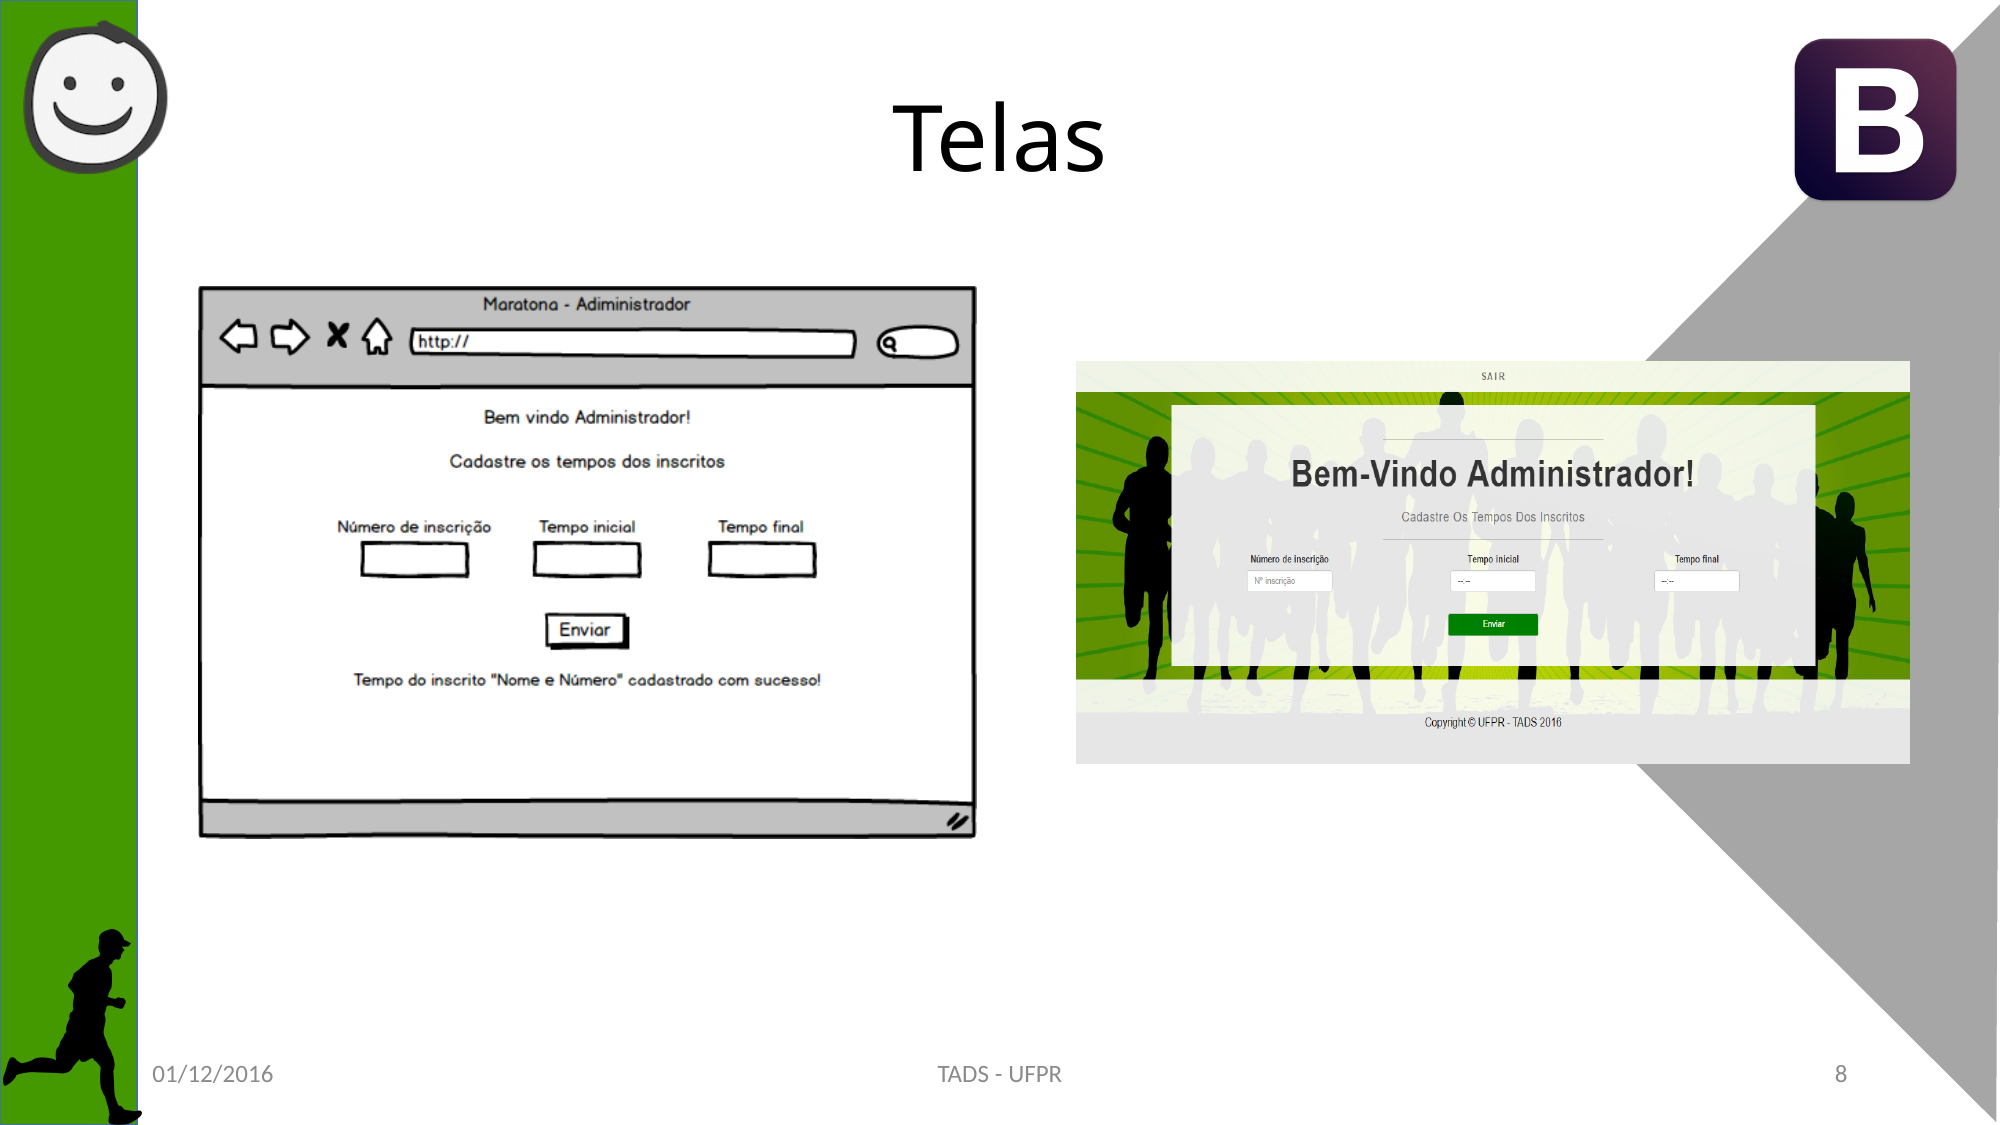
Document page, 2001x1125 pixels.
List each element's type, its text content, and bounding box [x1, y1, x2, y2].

title Telas [137, 32, 1863, 251]
text_box [1633, 1, 2000, 1125]
picture [11, 14, 181, 184]
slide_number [143, 1042, 588, 1103]
text_box [0, 0, 138, 1125]
footer TADS - UFPR [662, 1042, 1338, 1103]
picture [1076, 361, 1910, 764]
slide_number 8 [1412, 1042, 1863, 1103]
picture [198, 286, 977, 839]
picture [1788, 32, 1963, 207]
picture [3, 929, 143, 1125]
